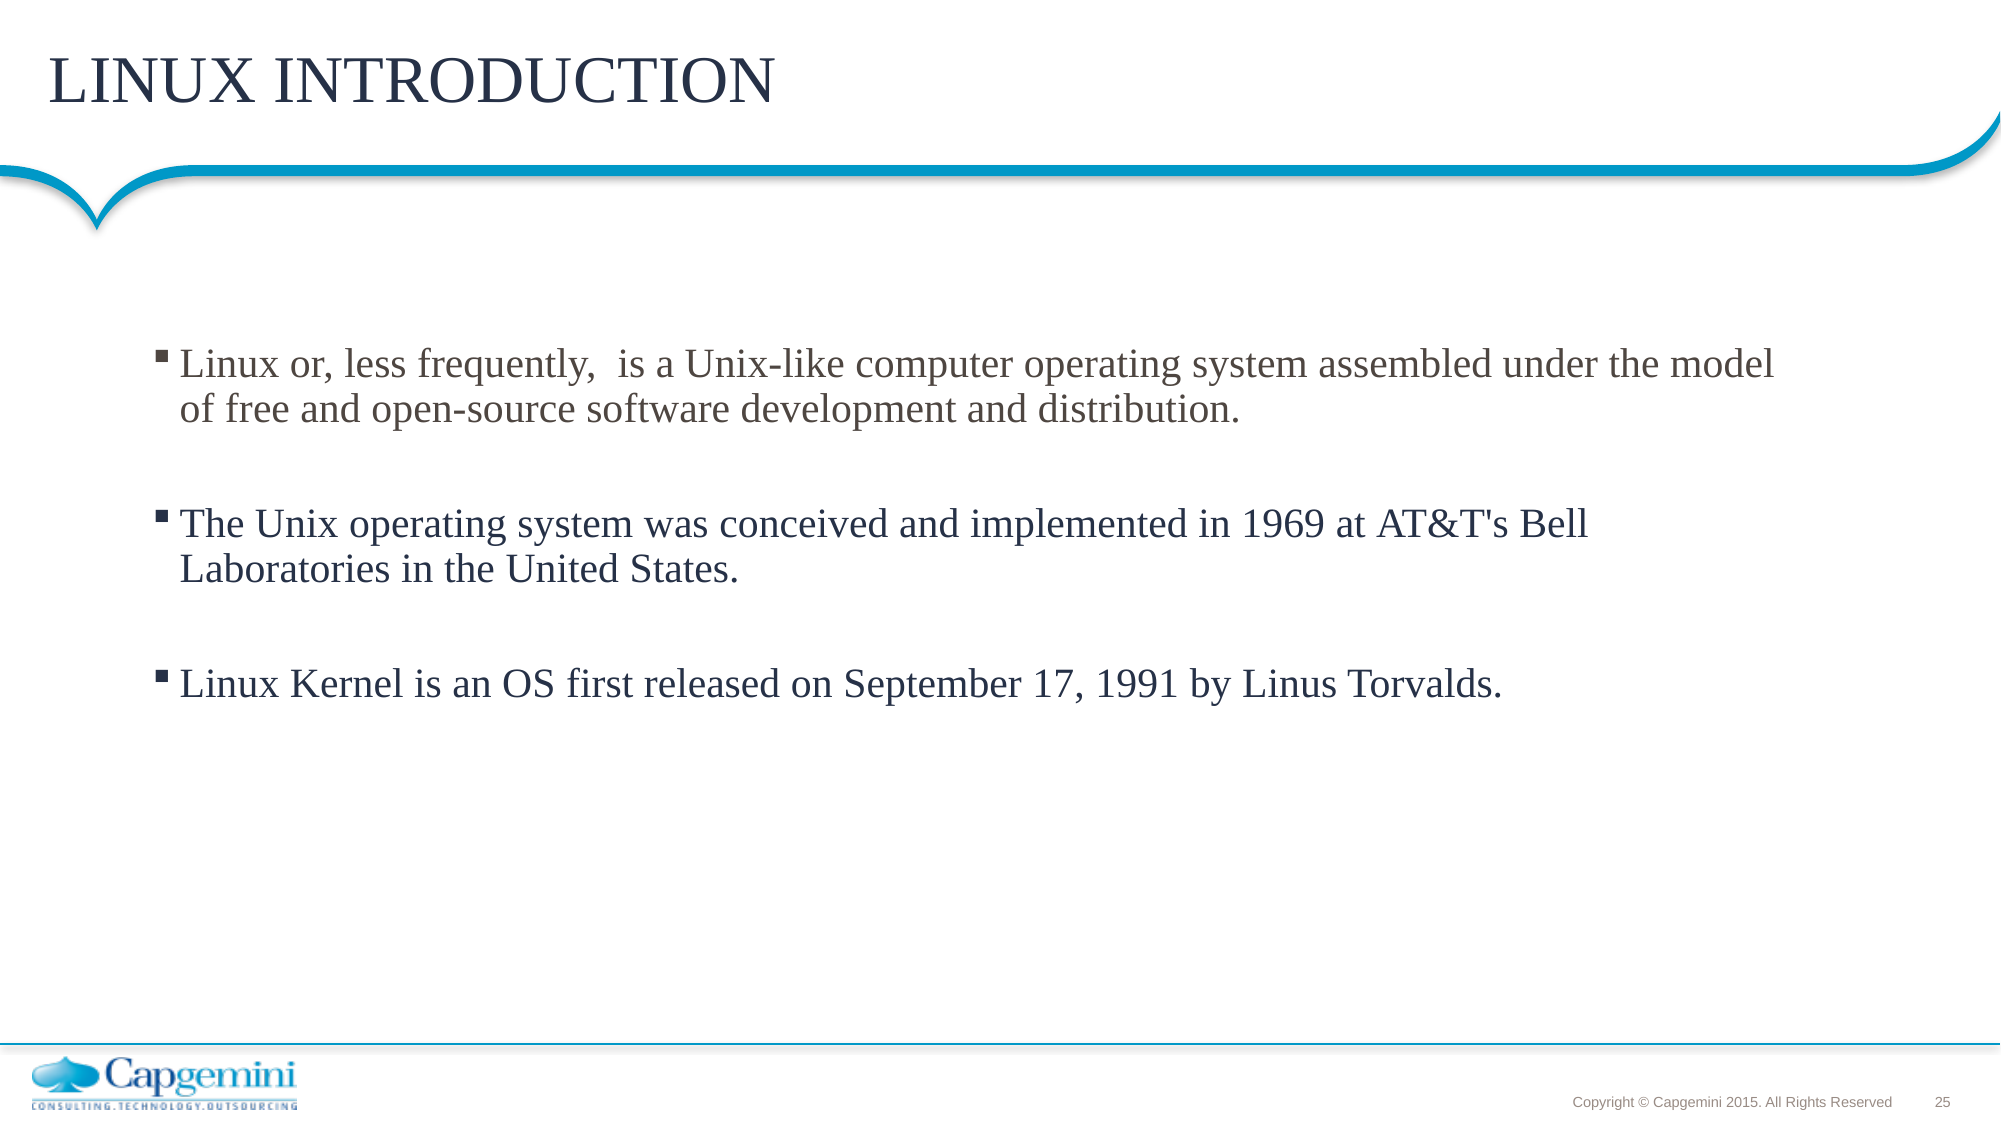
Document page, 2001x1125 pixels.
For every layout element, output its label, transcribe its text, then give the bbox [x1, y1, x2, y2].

title LINUX INTRODUCTION [0, 0, 2000, 165]
picture [32, 1056, 297, 1110]
list Linux or, less frequently, is a Unix-like computer operating system assembled under the model of free and open-source software development and distribution. The Unix operating system was conceived and implemented in 1969 at AT&T's Bell Laboratories in the United States. Linux Kernel is an OS first released on September 17, 1991 by Linus Torvalds. [134, 329, 1806, 975]
